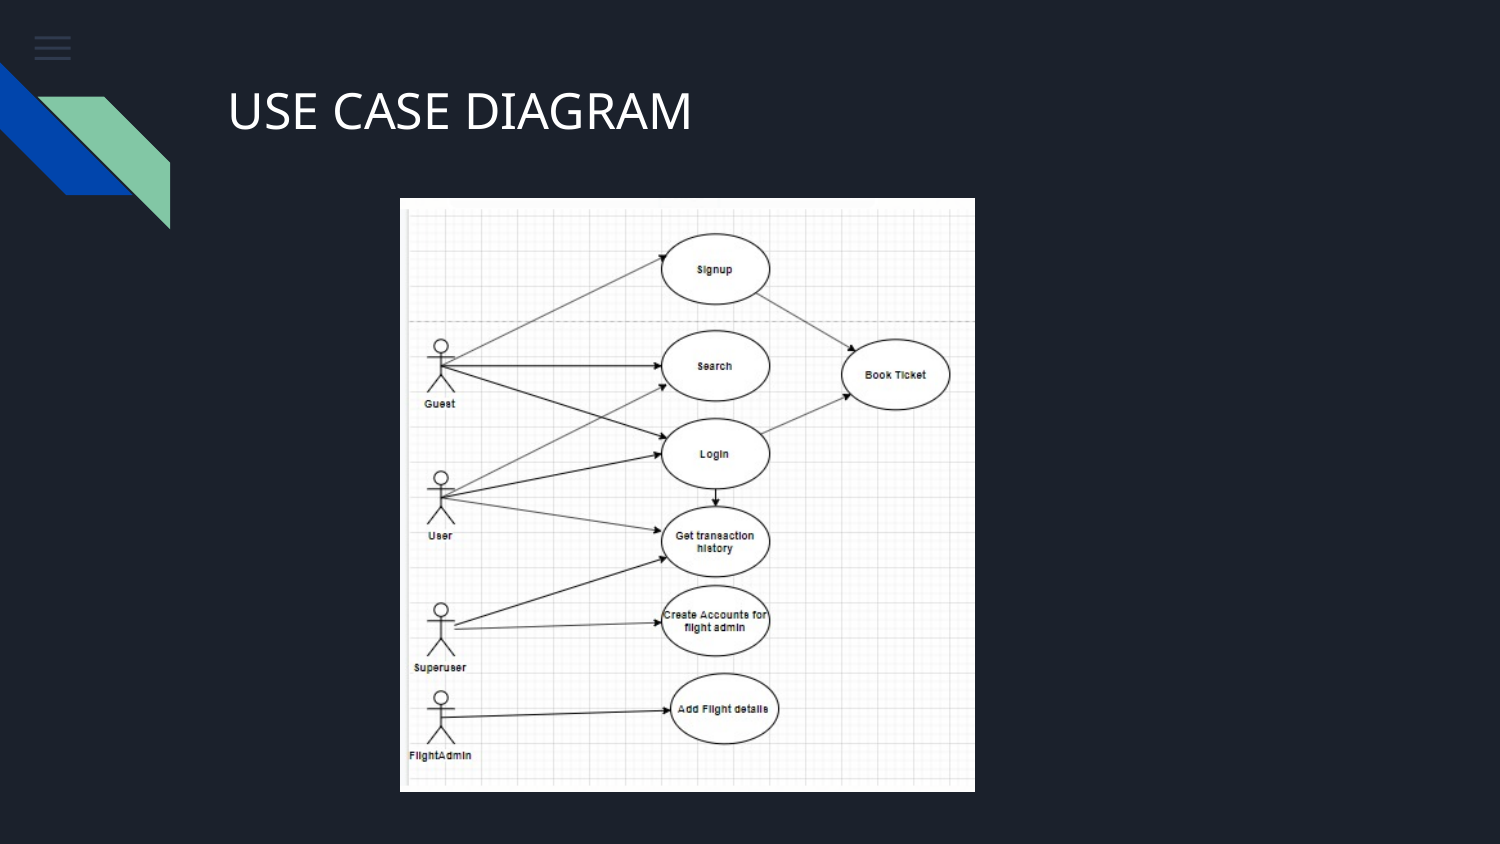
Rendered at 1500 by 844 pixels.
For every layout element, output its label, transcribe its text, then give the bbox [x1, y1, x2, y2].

title USE CASE DIAGRAM [212, 64, 836, 310]
picture [400, 198, 975, 792]
